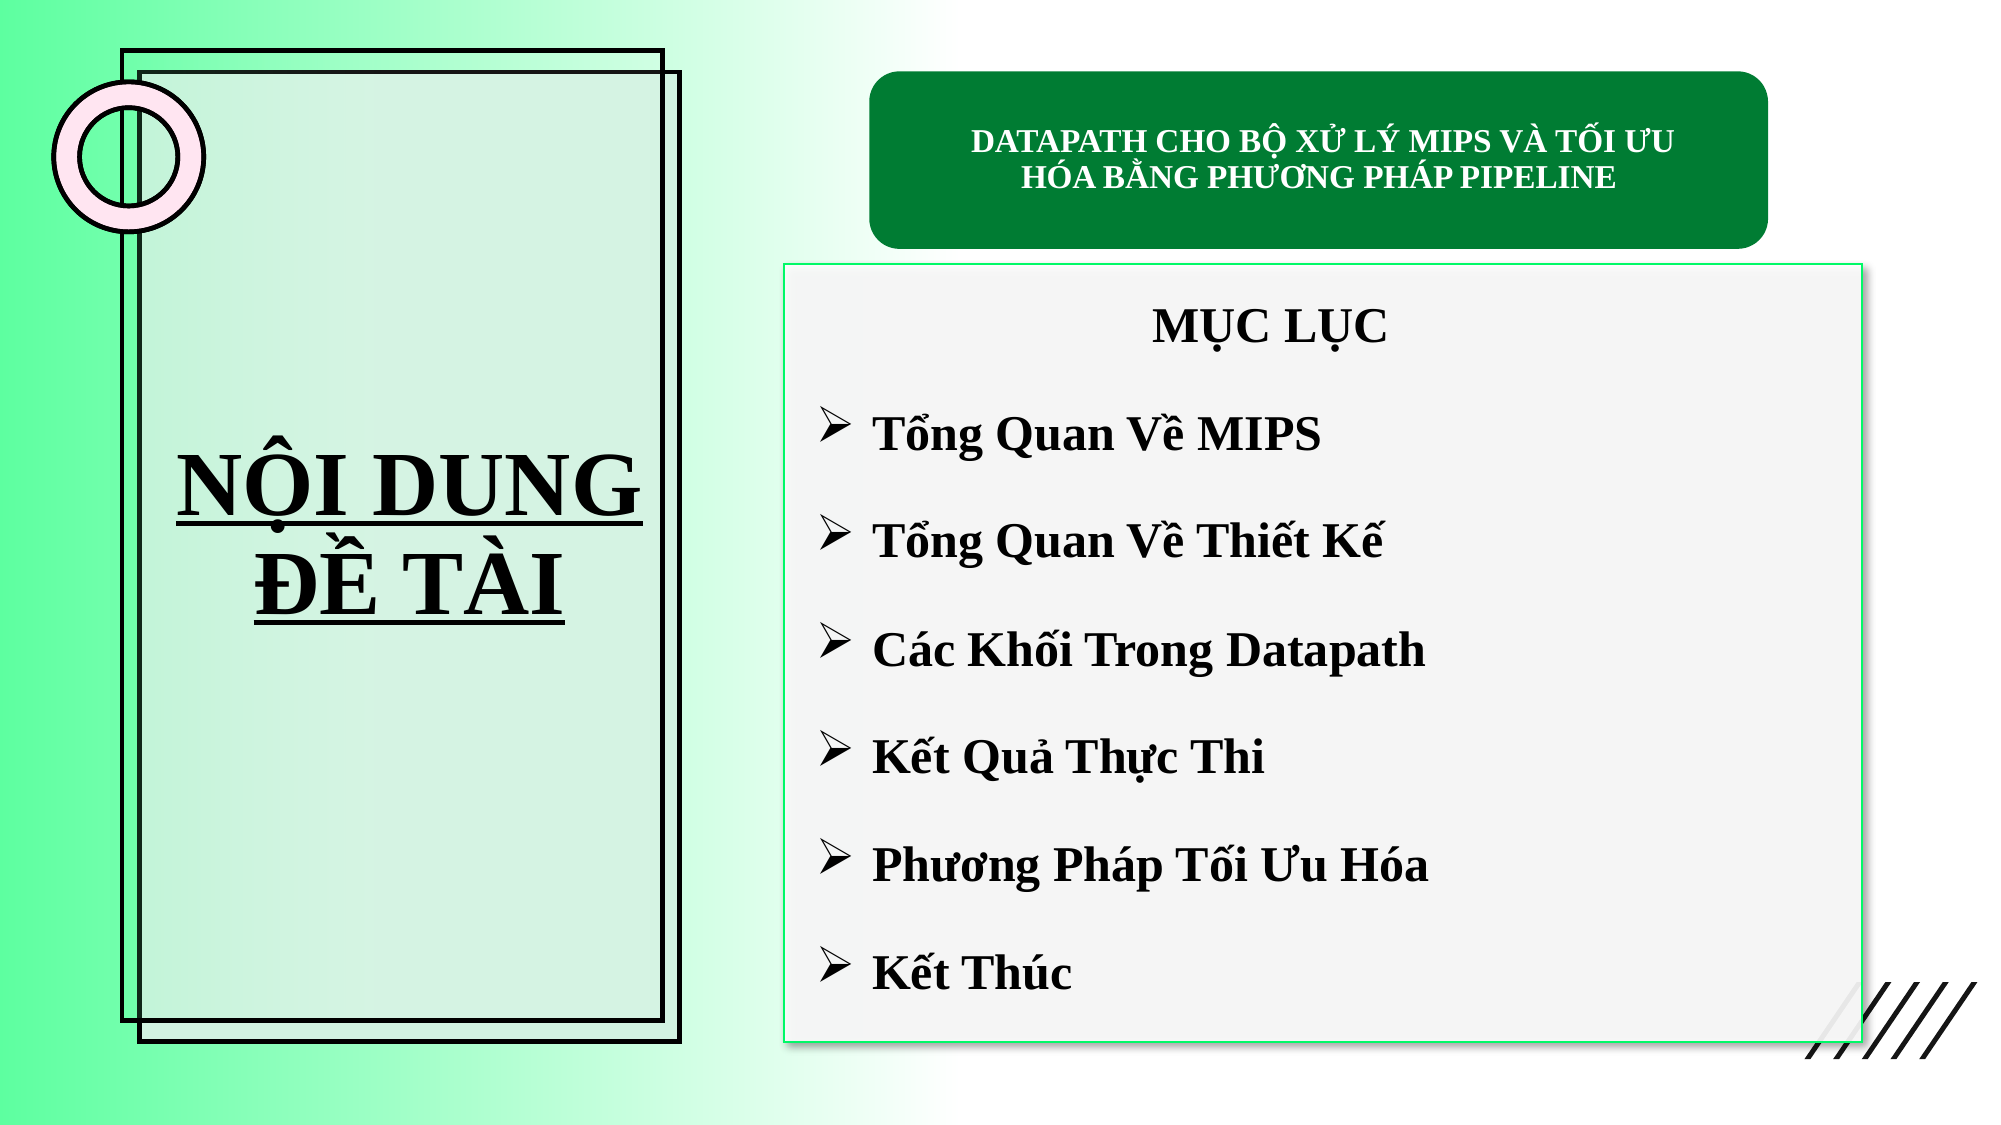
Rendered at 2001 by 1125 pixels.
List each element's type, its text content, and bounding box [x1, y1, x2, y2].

title NỘI DUNG ĐỀ TÀI [154, 187, 665, 884]
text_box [731, 42, 1863, 1042]
text_box [121, 50, 663, 187]
text_box [53, 81, 204, 232]
text_box [139, 71, 680, 1042]
text_box [121, 108, 177, 205]
text_box [0, 0, 2000, 1121]
text_box [121, 228, 663, 1021]
